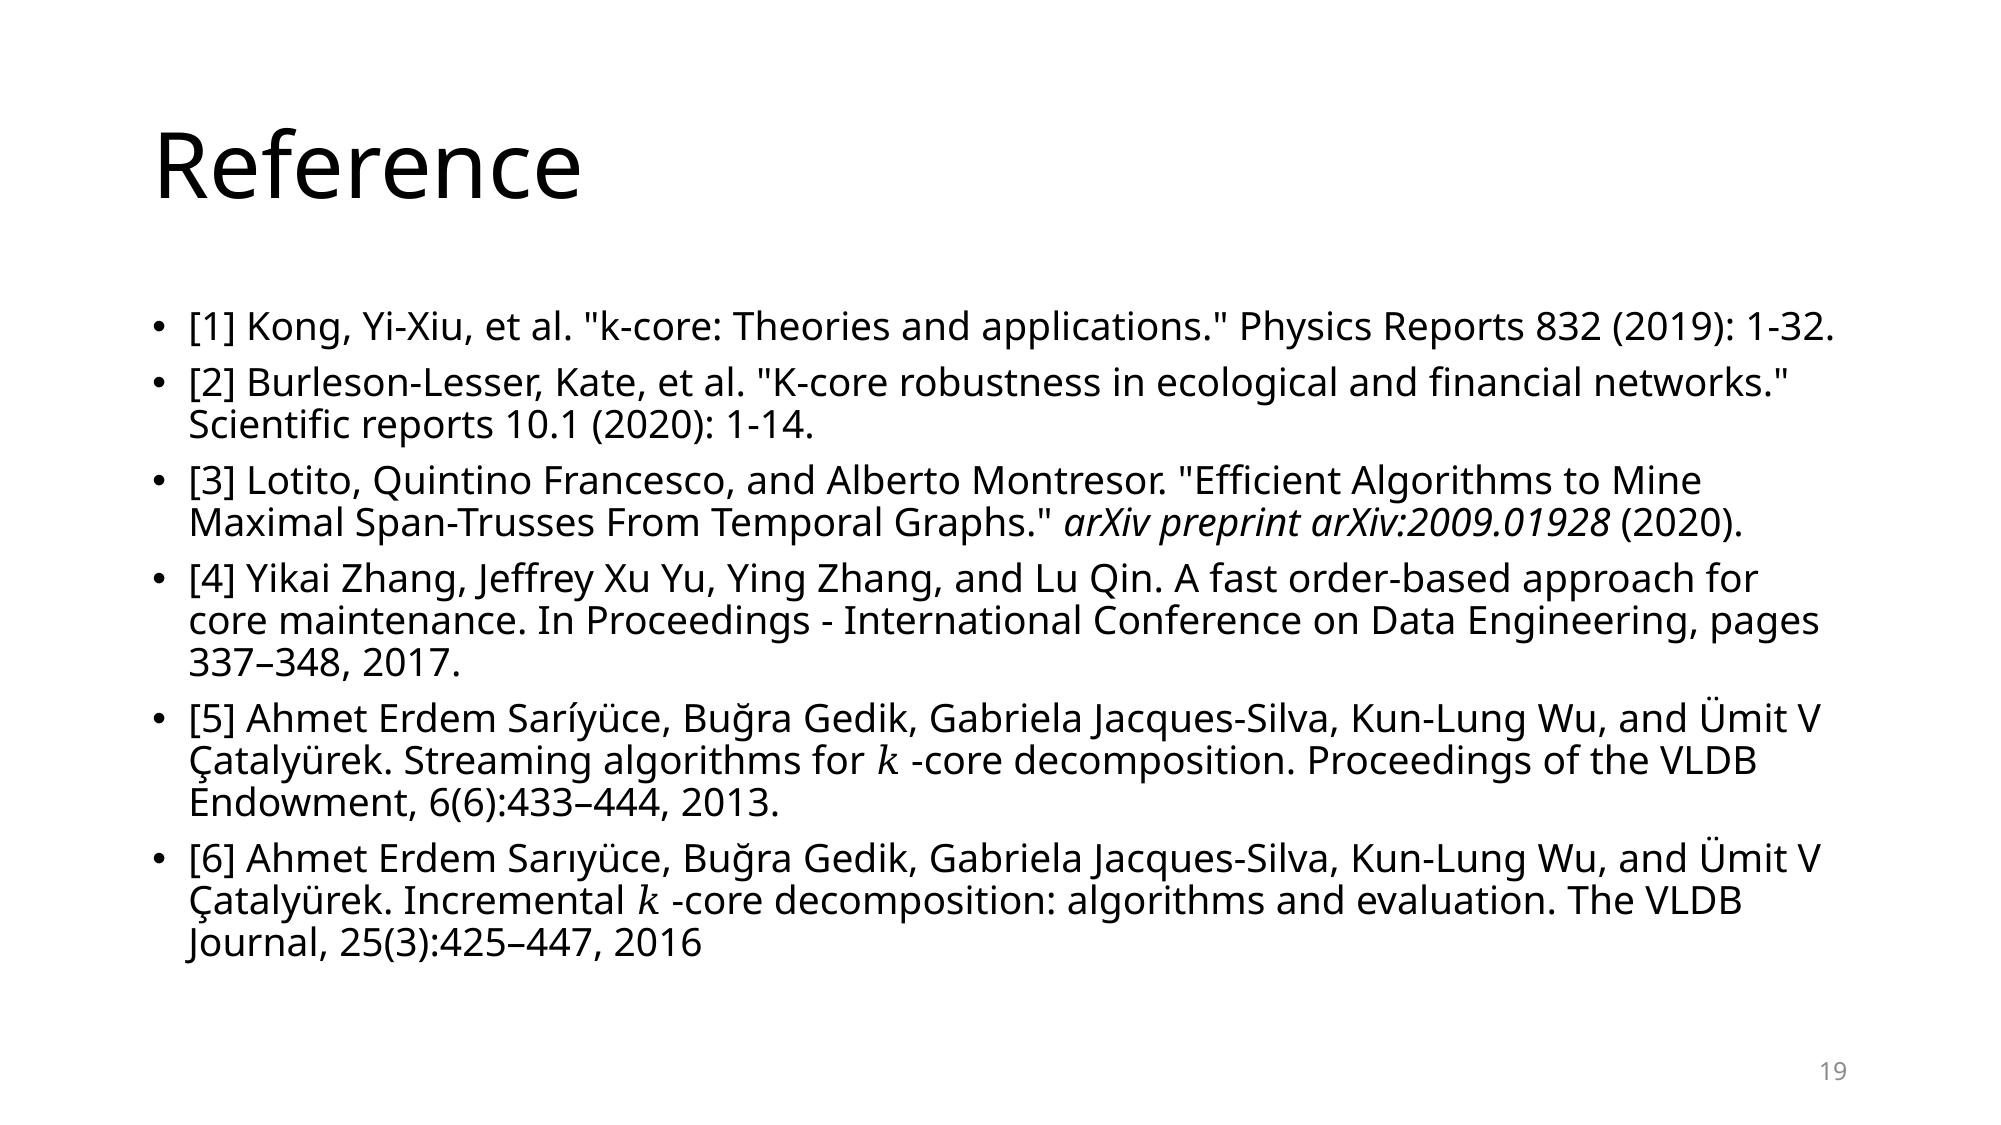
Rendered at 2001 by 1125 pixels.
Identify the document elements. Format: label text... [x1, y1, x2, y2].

list [1] Kong, Yi-Xiu, et al. "k-core: Theories and applications." Physics Reports 832 (2019): 1-32. [2] Burleson-Lesser, Kate, et al. "K-core robustness in ecological and financial networks." Scientific reports 10.1 (2020): 1-14. [3] Lotito, Quintino Francesco, and Alberto Montresor. "Efficient Algorithms to Mine Maximal Span-Trusses From Temporal Graphs." arXiv preprint arXiv:2009.01928 (2020). [4] Yikai Zhang, Jeffrey Xu Yu, Ying Zhang, and Lu Qin. A fast order-based approach for core maintenance. In Proceedings - International Conference on Data Engineering, pages 337–348, 2017. [5] Ahmet Erdem Saríyüce, Buğra Gedik, Gabriela Jacques-Silva, Kun-Lung Wu, and Ümit V Çatalyürek. Streaming algorithms for 𝑘 -core decomposition. Proceedings of the VLDB Endowment, 6(6):433–444, 2013. [6] Ahmet Erdem Sarıyüce, Buğra Gedik, Gabriela Jacques-Silva, Kun-Lung Wu, and Ümit V Çatalyürek. Incremental 𝑘 -core decomposition: algorithms and evaluation. The VLDB Journal, 25(3):425–447, 2016 [137, 299, 1863, 1014]
slide_number 19 [1412, 1042, 1863, 1103]
title Reference [137, 59, 1863, 278]
